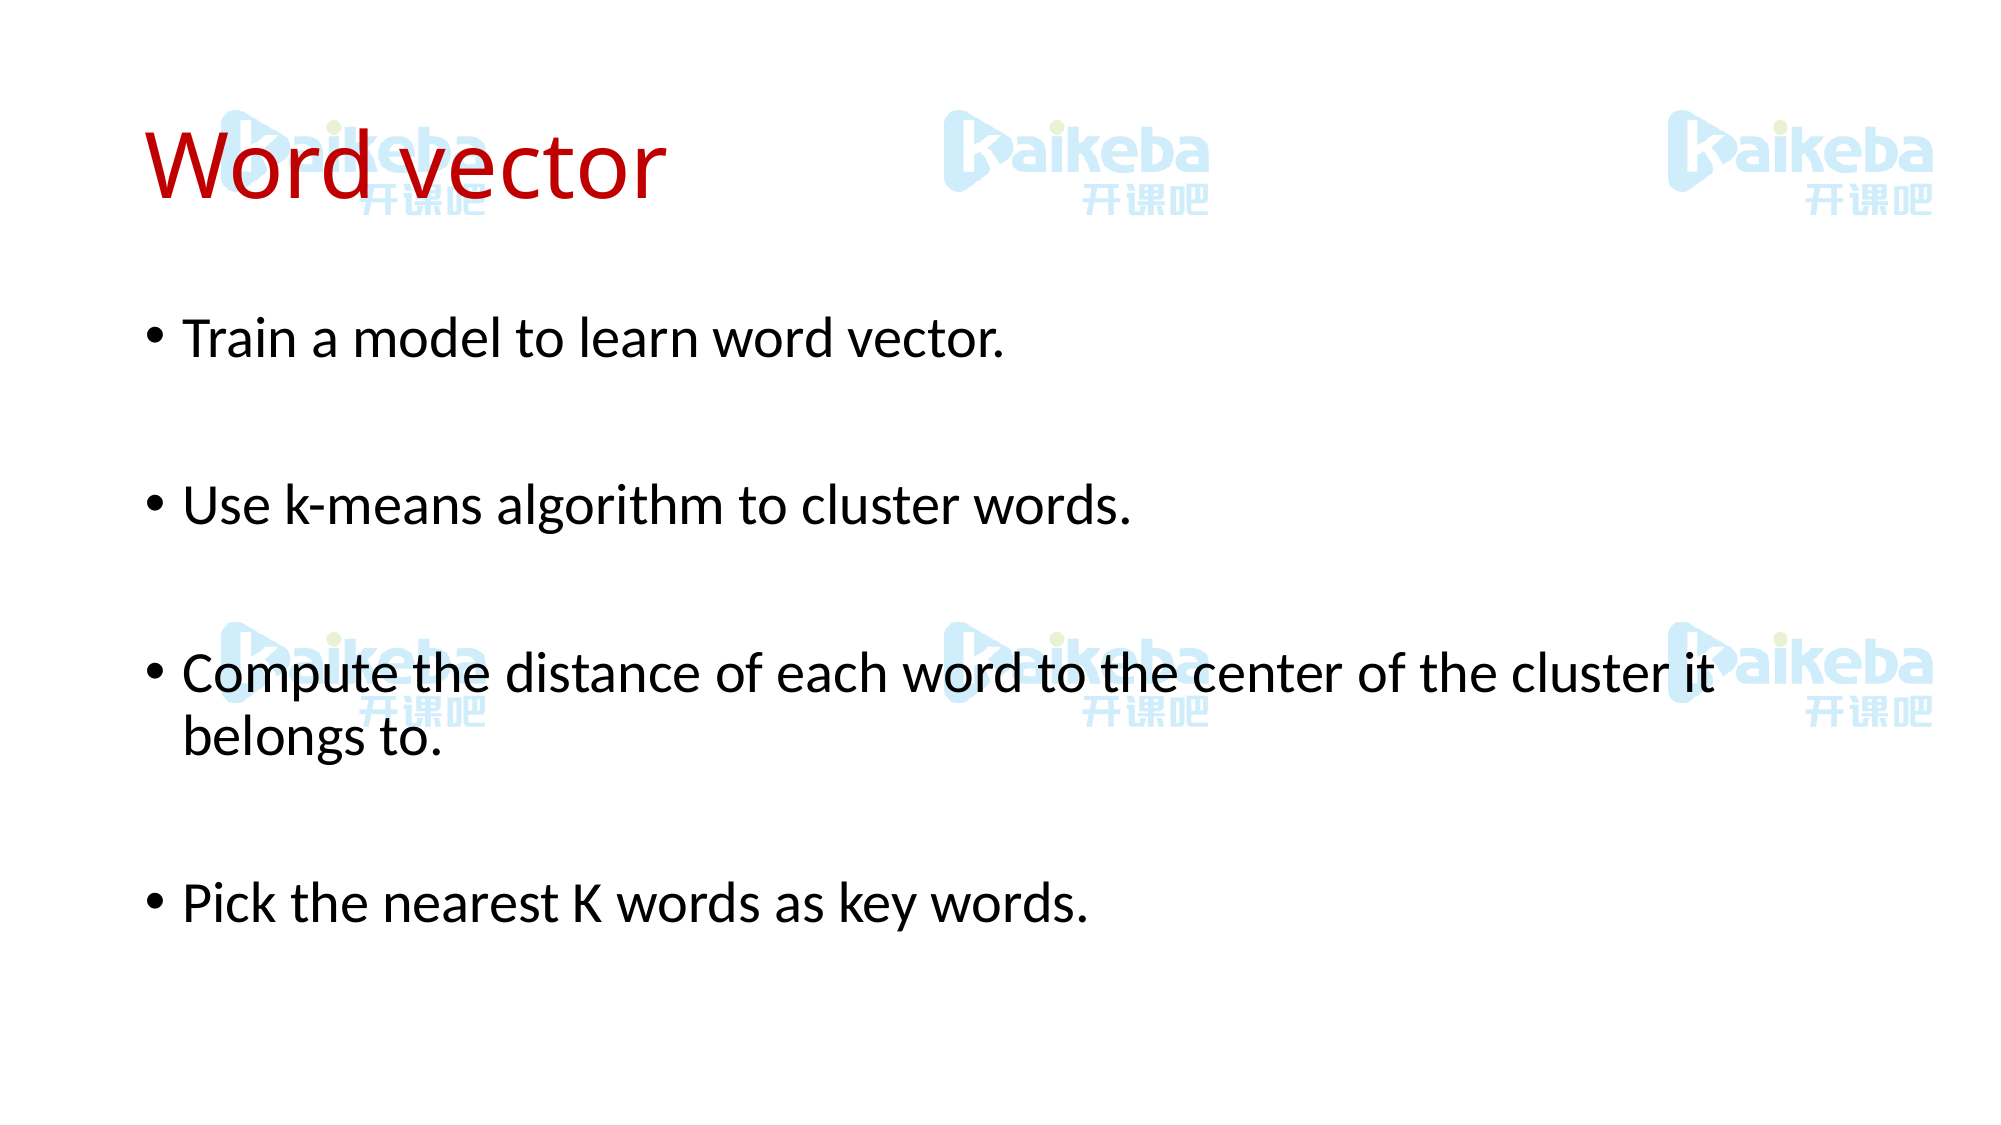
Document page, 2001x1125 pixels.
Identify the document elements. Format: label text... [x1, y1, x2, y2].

title Word vector [136, 59, 1863, 278]
list Train a model to learn word vector. Use k-means algorithm to cluster words. Compute the distance of each word to the center of the cluster it belongs to. Pick the nearest K words as key words. [136, 298, 1863, 1014]
